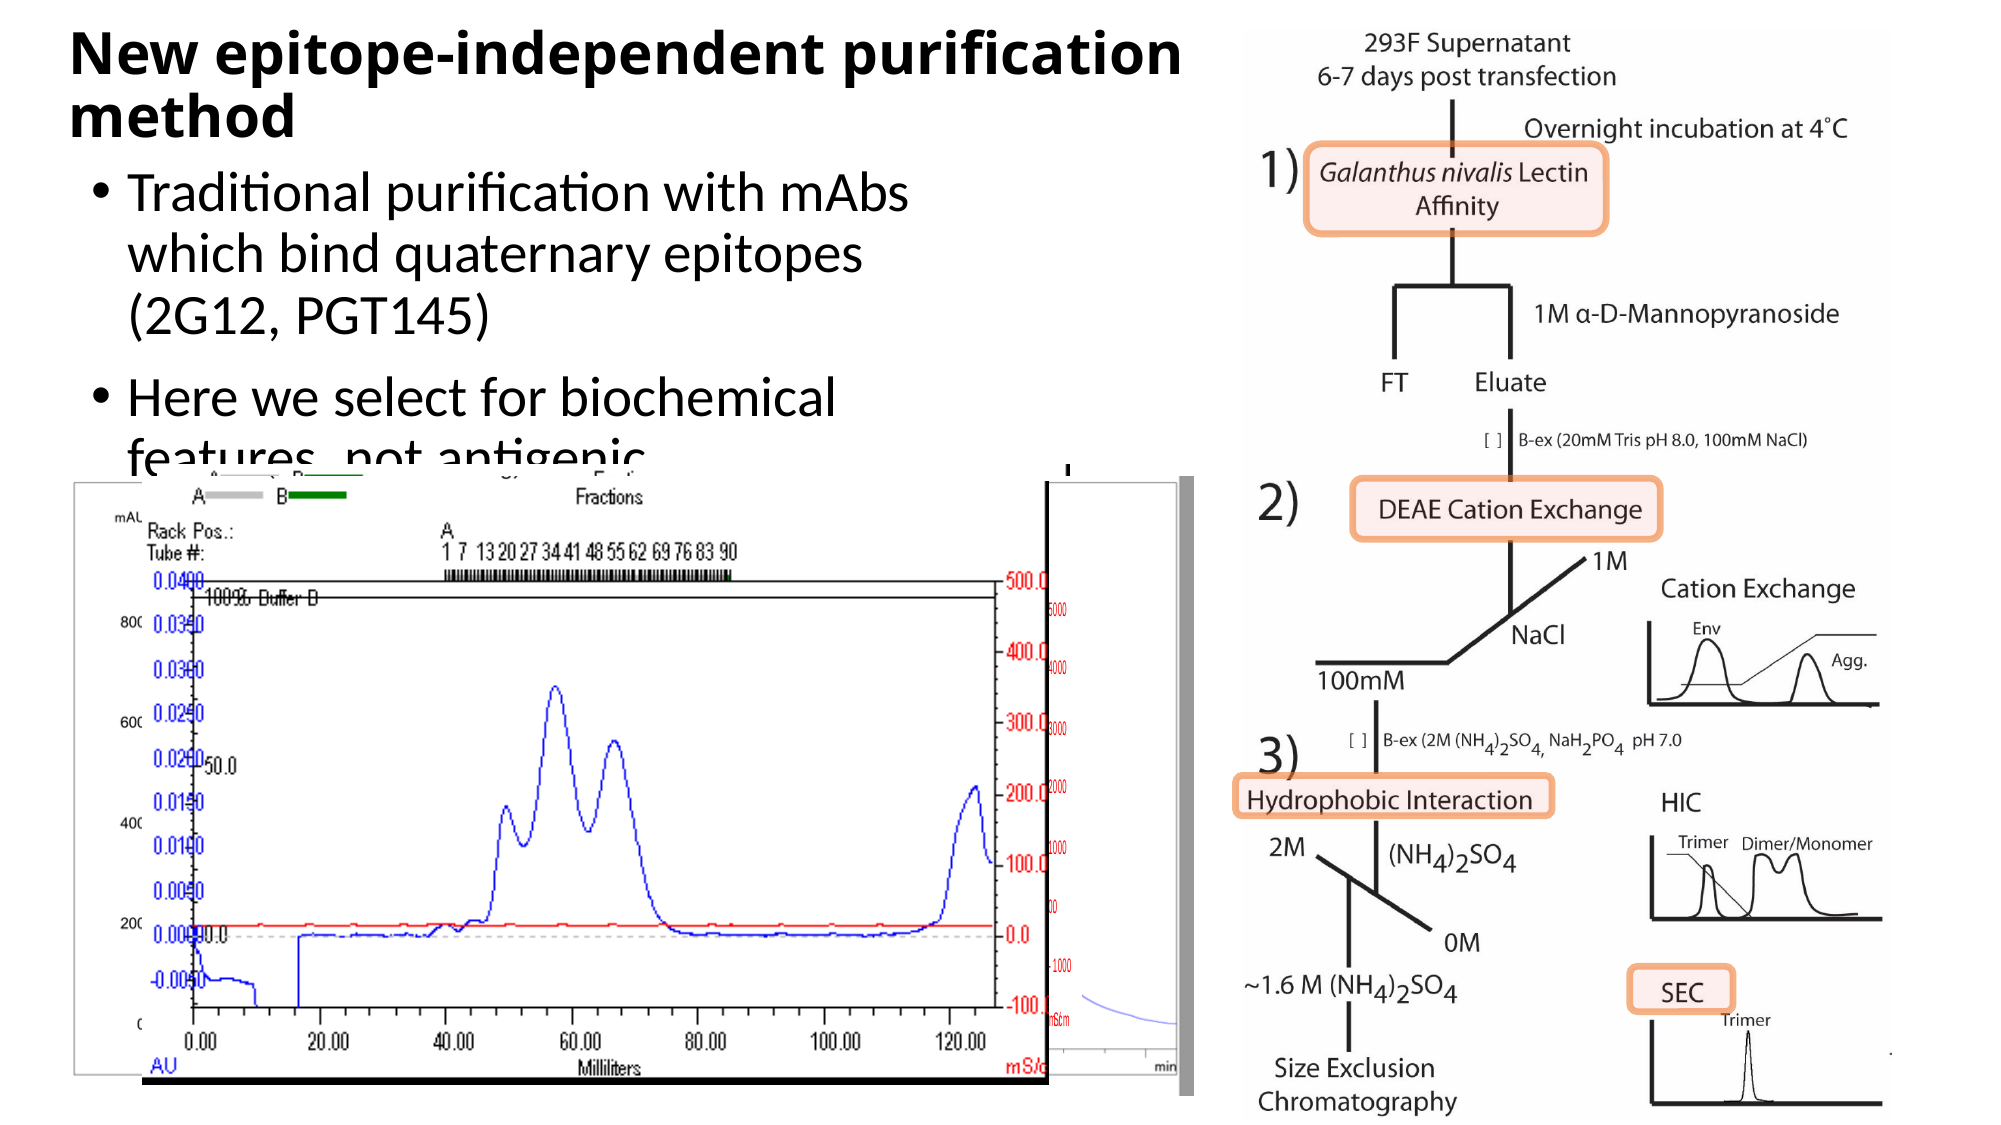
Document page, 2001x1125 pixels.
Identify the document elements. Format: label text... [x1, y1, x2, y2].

picture [64, 464, 1194, 1096]
list Traditional purification with mAbs which bind quaternary epitopes (2G12, PGT145) Here we select for biochemical features, not antigenic [75, 154, 999, 476]
picture [1243, 28, 1892, 1120]
title New epitope-independent purification method [53, 0, 1292, 192]
text_box [1234, 774, 1243, 817]
